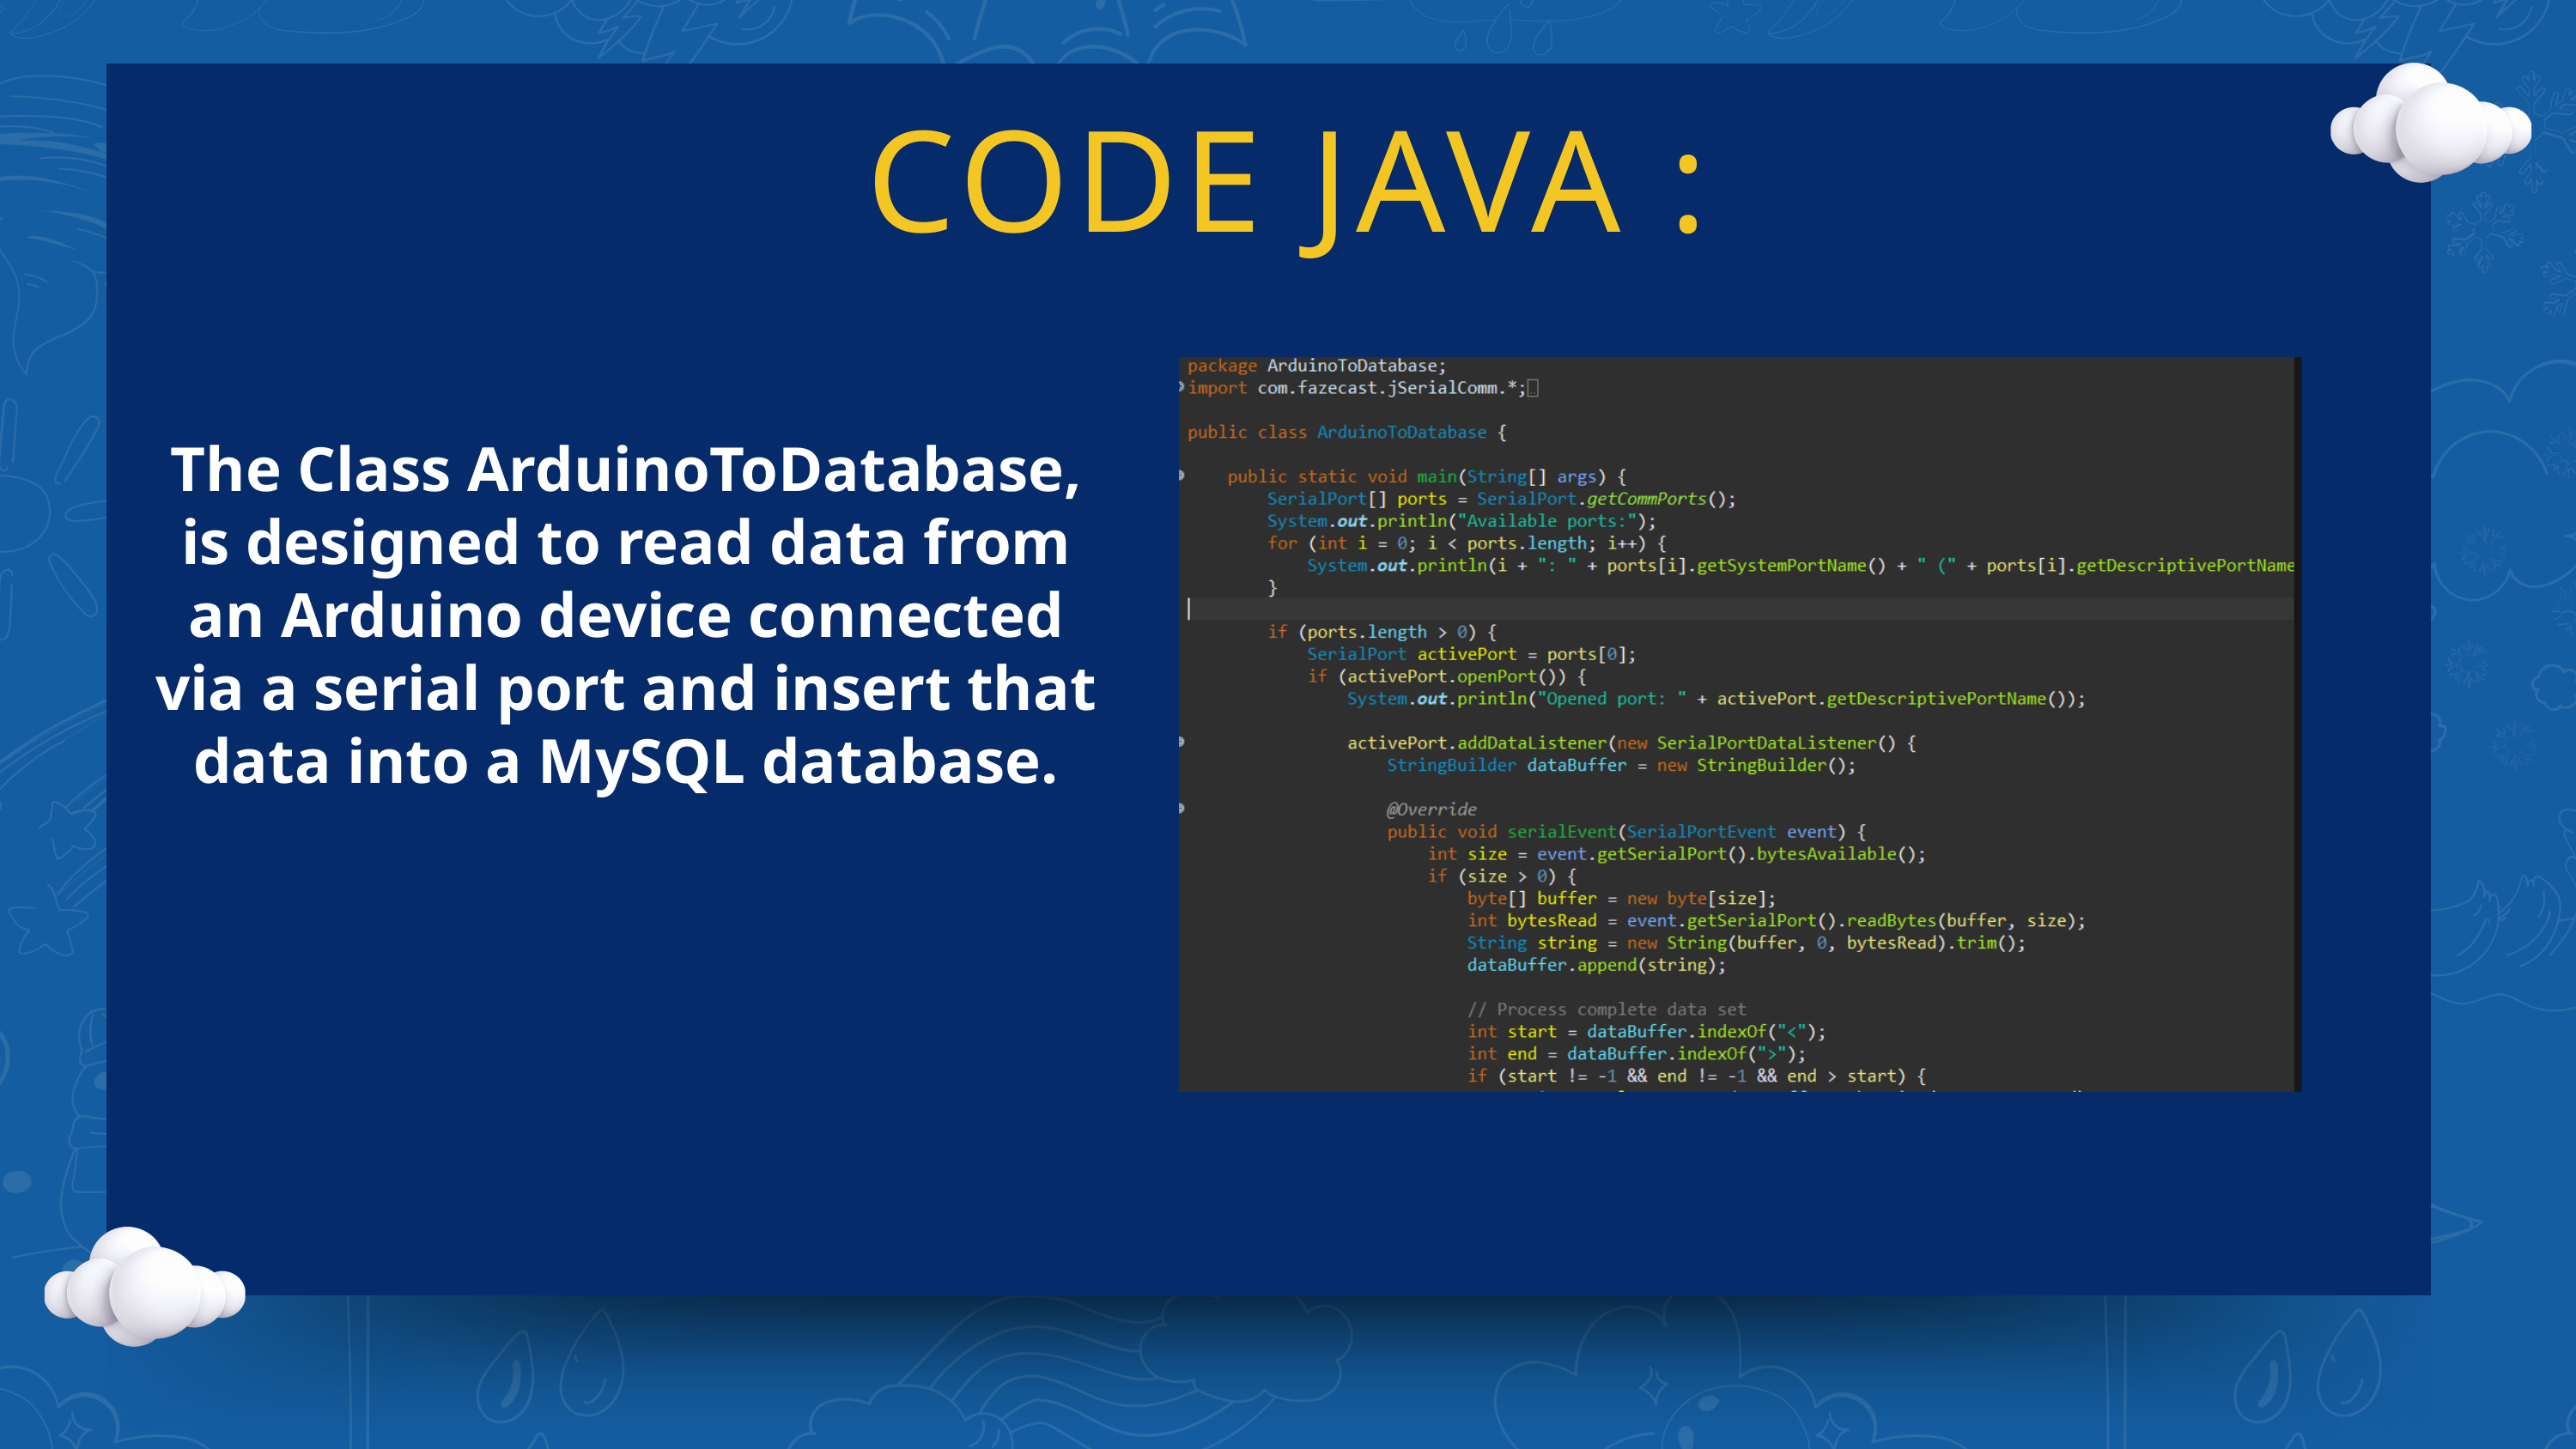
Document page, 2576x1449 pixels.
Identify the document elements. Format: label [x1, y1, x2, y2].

text_box [0, 0, 2576, 1449]
text_box [106, 63, 2432, 1441]
